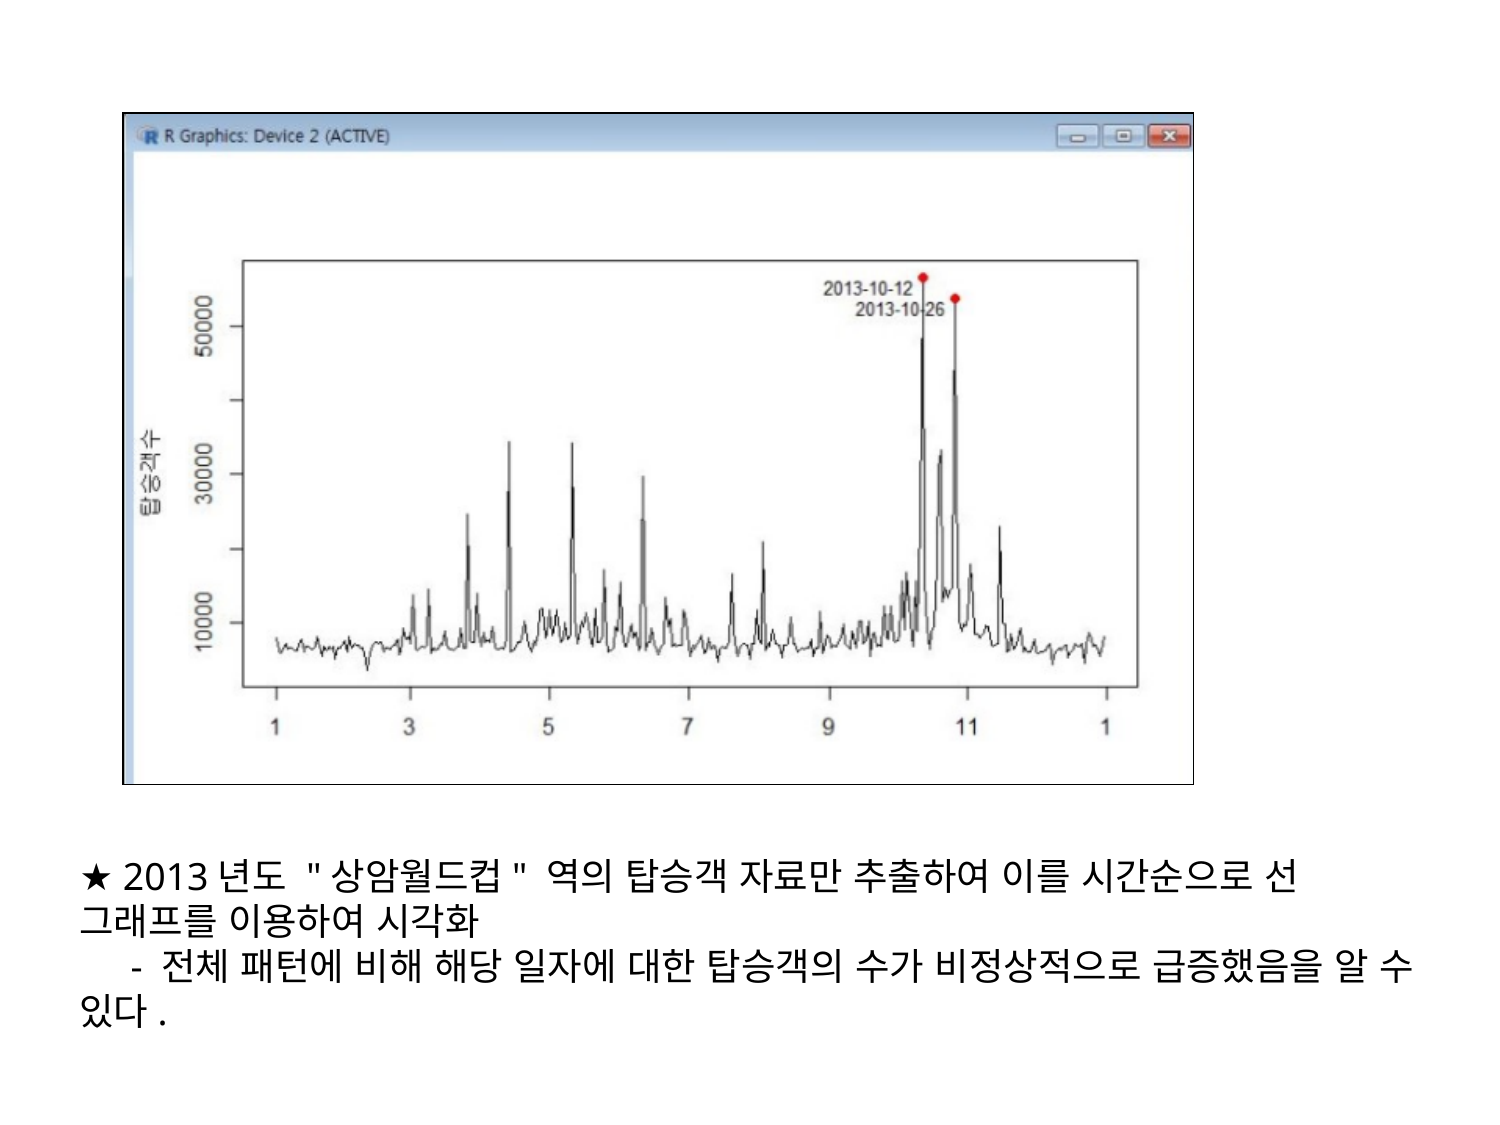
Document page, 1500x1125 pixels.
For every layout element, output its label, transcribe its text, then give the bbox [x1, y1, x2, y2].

text_box ★ 2013년도 "상암월드컵" 역의 탑승객 자료만 추출하여 이를 시간순으로 선 그래프를 이용하여 시각화 - 전체 패턴에 비해 해당 일자에 대한 탑승객의 수가 비정상적으로 급증했음을 알 수 있다. [64, 845, 1436, 1086]
picture [123, 113, 1193, 785]
